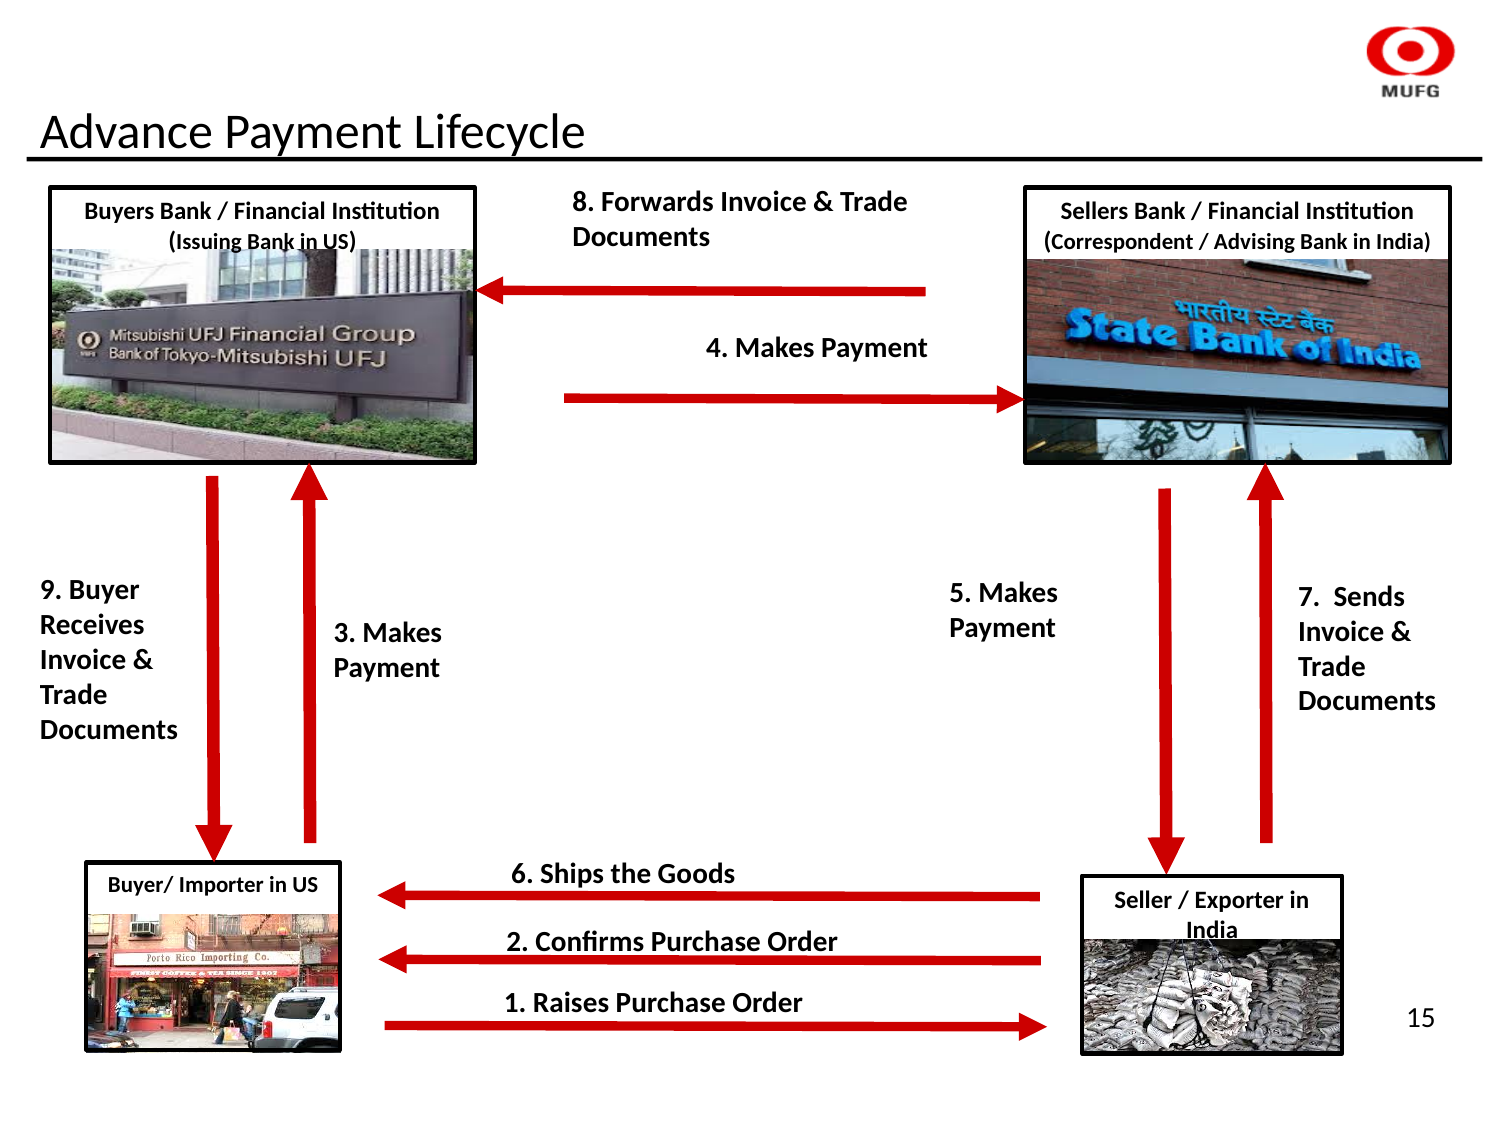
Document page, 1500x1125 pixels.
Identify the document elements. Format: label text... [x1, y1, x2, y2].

text_box Buyer/ Importer in US [84, 860, 342, 915]
picture [85, 914, 341, 1053]
picture [1355, 17, 1466, 106]
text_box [384, 976, 1048, 1027]
picture [1081, 939, 1343, 1053]
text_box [474, 174, 926, 292]
picture [49, 249, 476, 463]
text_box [377, 846, 1040, 898]
text_box Advance Payment Lifecycle [24, 93, 1200, 164]
text_box Seller / Exporter in India [1080, 874, 1344, 940]
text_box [308, 462, 511, 844]
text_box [1265, 462, 1475, 844]
text_box Sellers Bank / Financial Institution (Correspondent / Advising Bank in India) [1023, 185, 1452, 261]
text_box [378, 914, 1041, 966]
text_box Buyers Bank / Financial Institution (Issuing Bank in US) [48, 185, 469, 249]
text_box 15 [1100, 990, 1451, 1069]
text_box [24, 475, 218, 863]
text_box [934, 488, 1167, 876]
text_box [563, 320, 1026, 400]
picture [1026, 259, 1451, 463]
